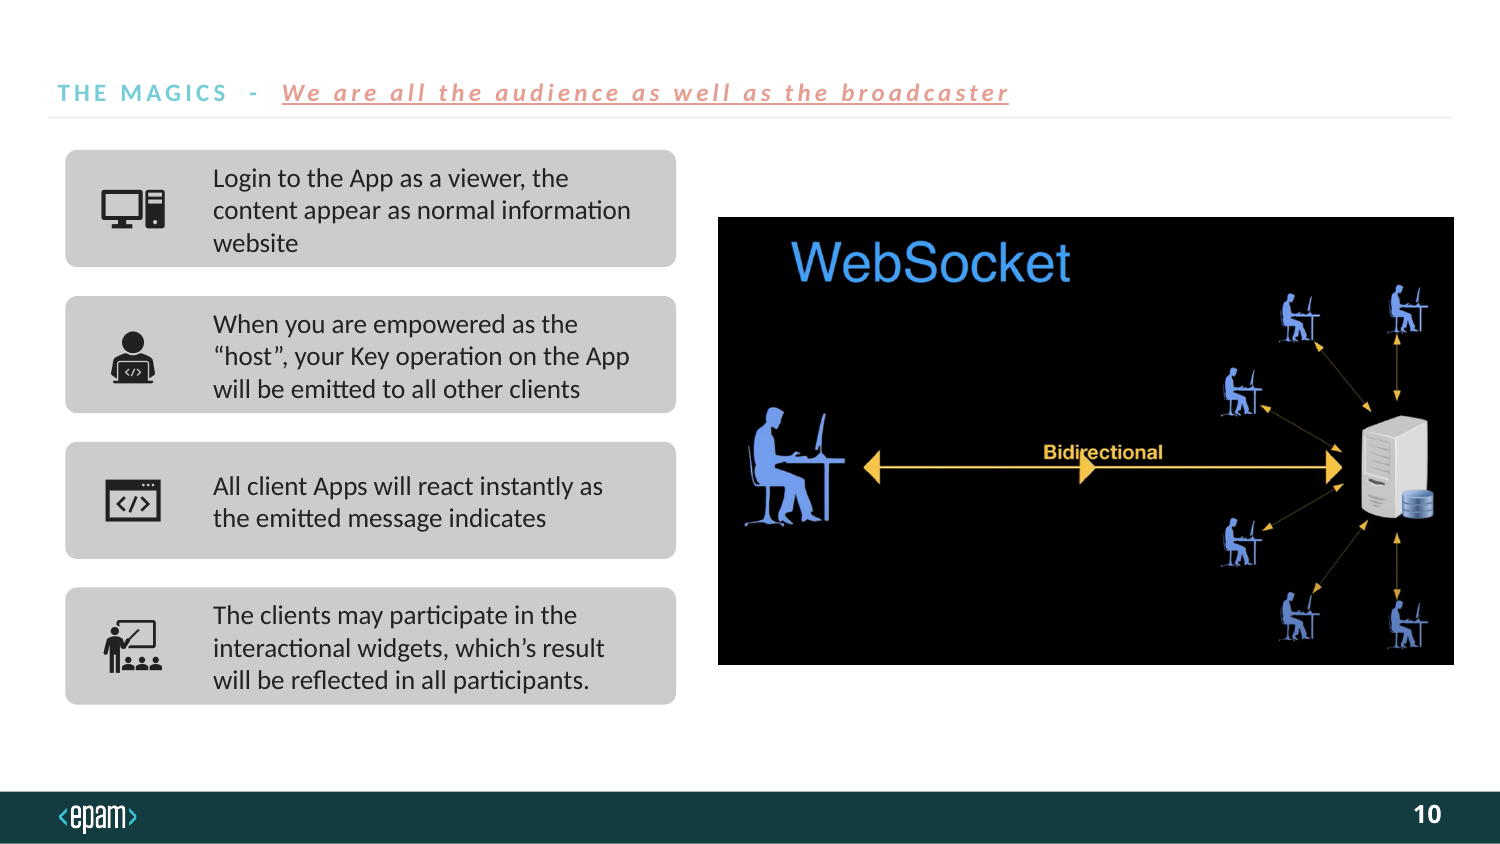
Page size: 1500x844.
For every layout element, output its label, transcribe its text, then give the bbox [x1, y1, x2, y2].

slide_number 10 [1216, 791, 1442, 844]
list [65, 149, 677, 706]
picture [718, 217, 1454, 665]
list The magics - We are all the audience as well as the broadcaster [57, 73, 1097, 130]
